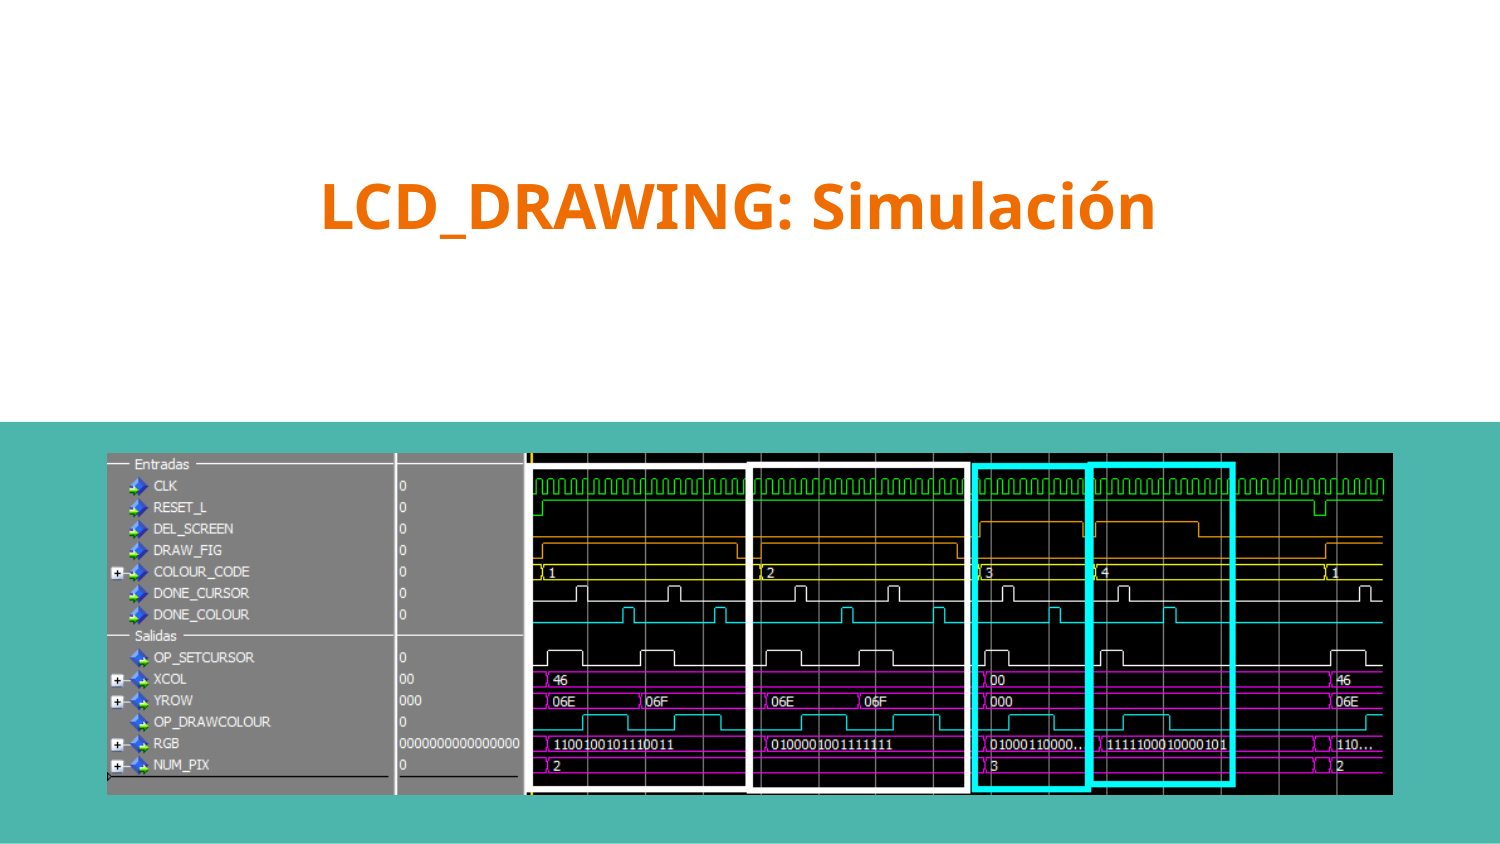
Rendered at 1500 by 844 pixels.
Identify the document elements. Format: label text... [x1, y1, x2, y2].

picture [107, 452, 1393, 795]
title LCD_DRAWING: Simulación [112, 147, 1366, 264]
